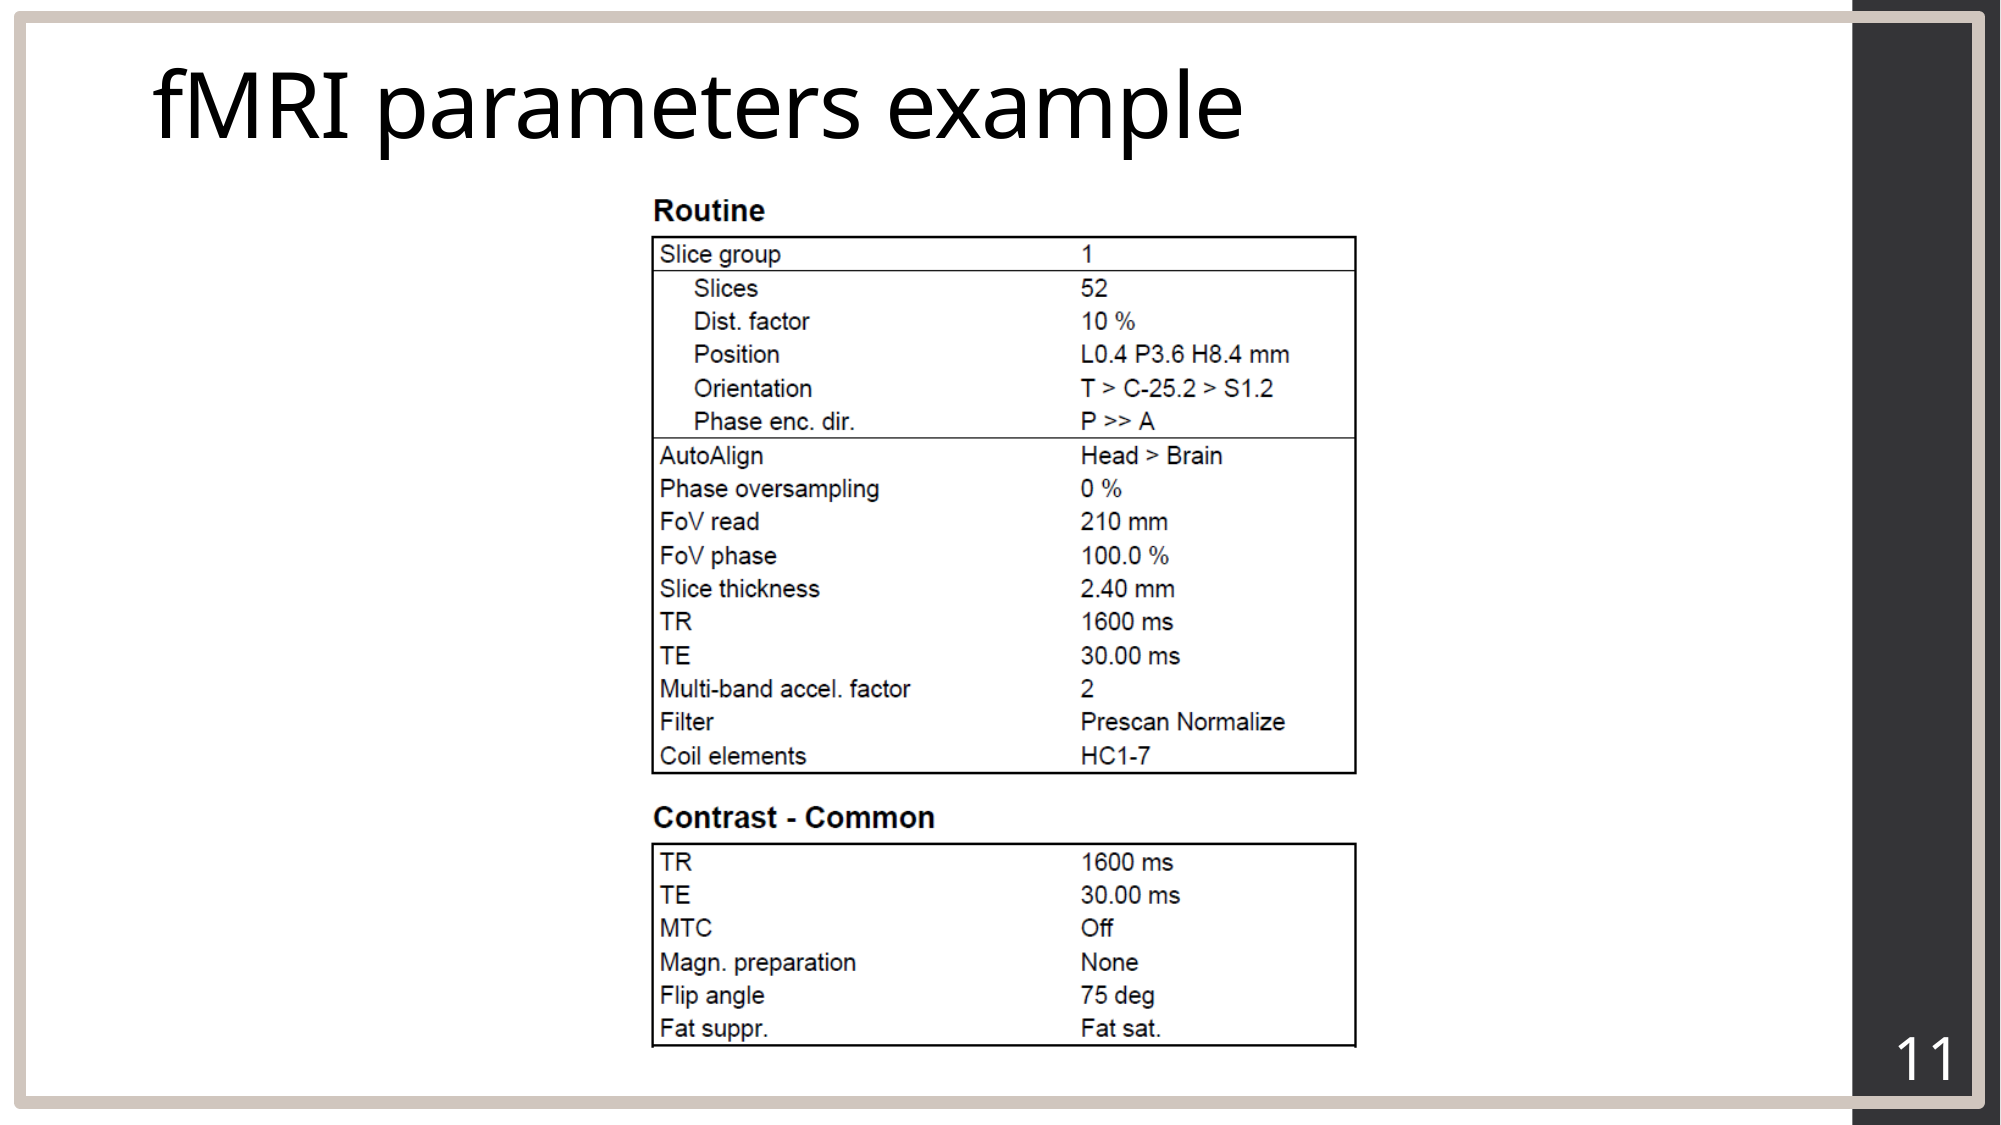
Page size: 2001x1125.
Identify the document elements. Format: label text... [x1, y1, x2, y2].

slide_number 11 [1852, 1012, 2000, 1110]
picture [631, 181, 1380, 1065]
title fMRI parameters example [137, 0, 1863, 218]
text_box [19, 16, 1980, 1104]
